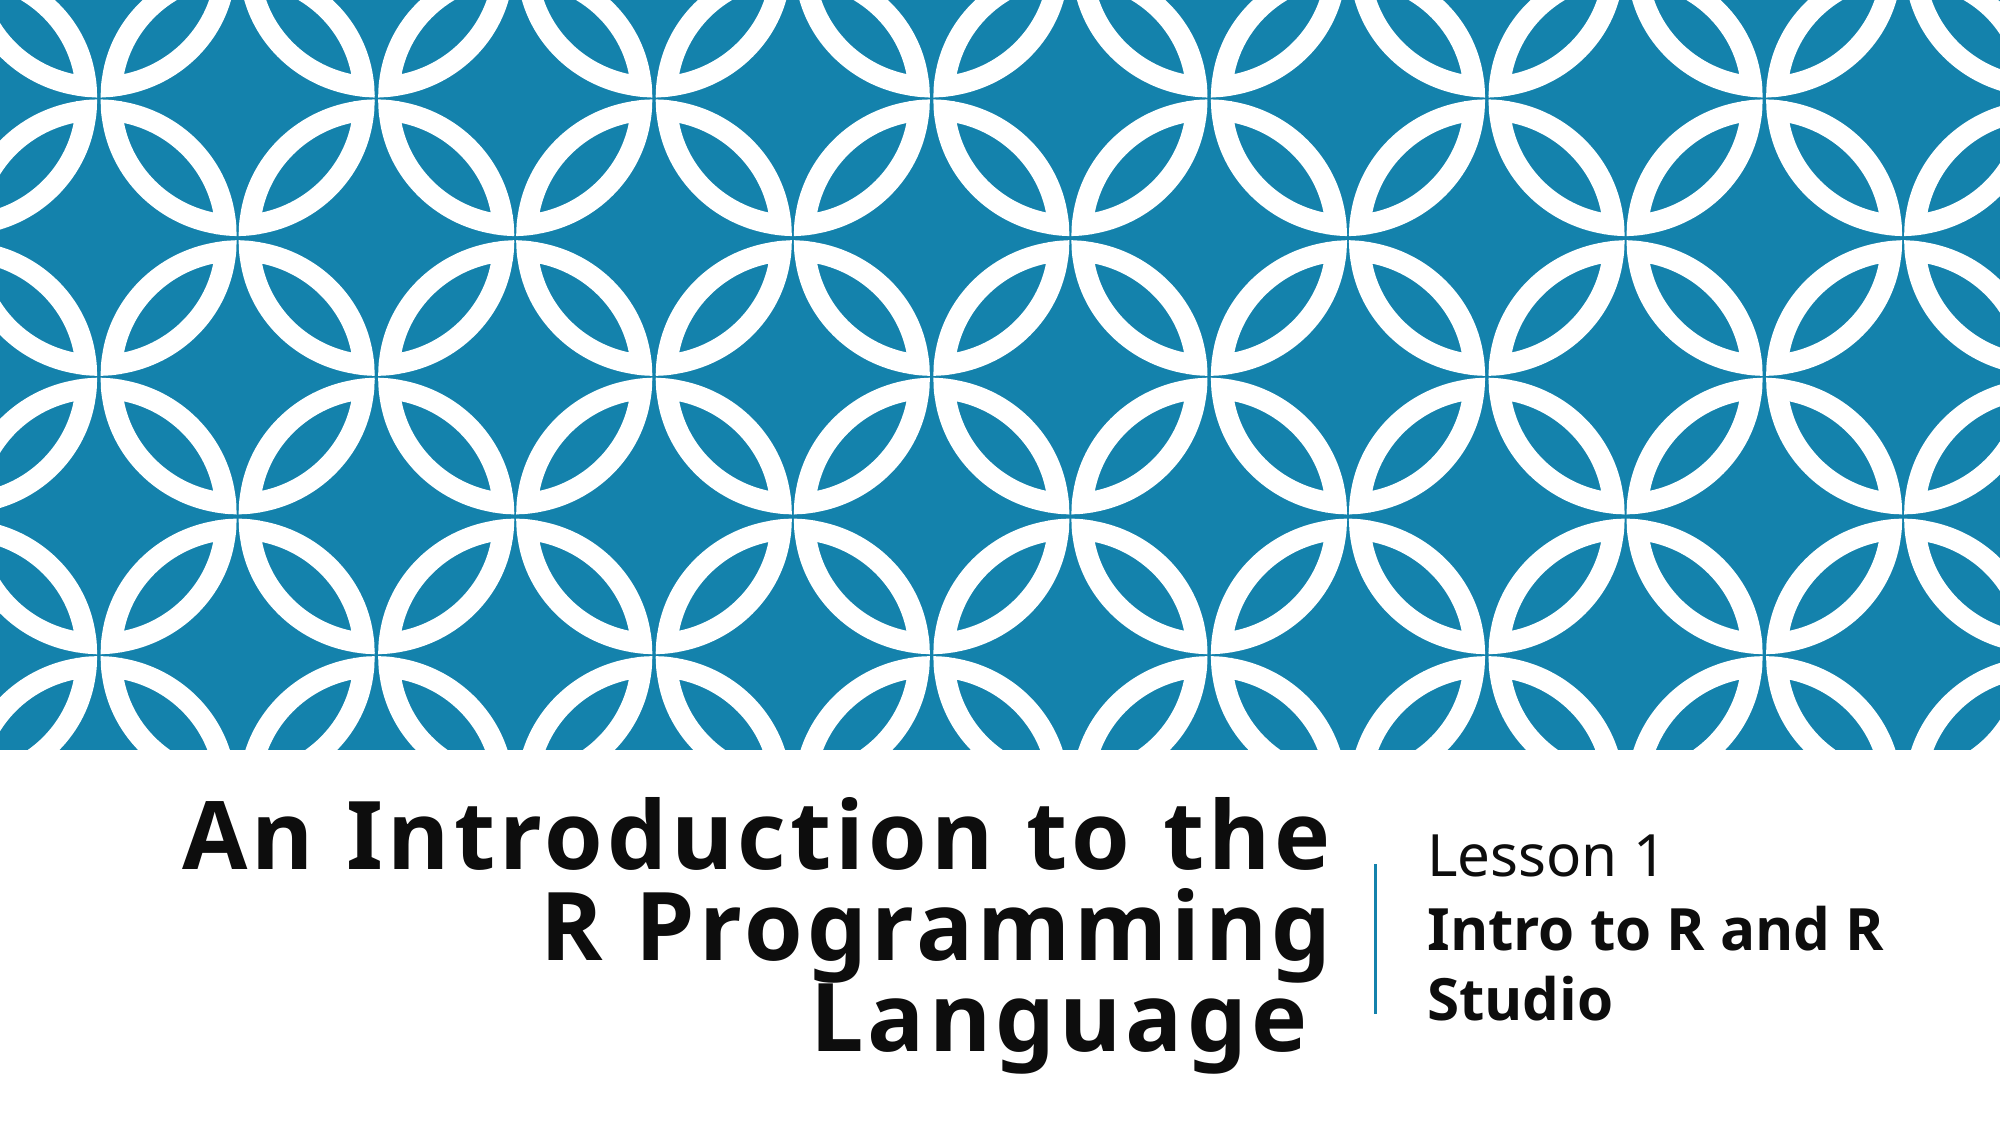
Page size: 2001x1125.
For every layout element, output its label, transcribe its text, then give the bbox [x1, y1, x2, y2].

subtitle Lesson 1 Intro to R and R Studio [1412, 788, 1982, 1063]
title An Introduction to the R Programming Language [77, 788, 1352, 1078]
